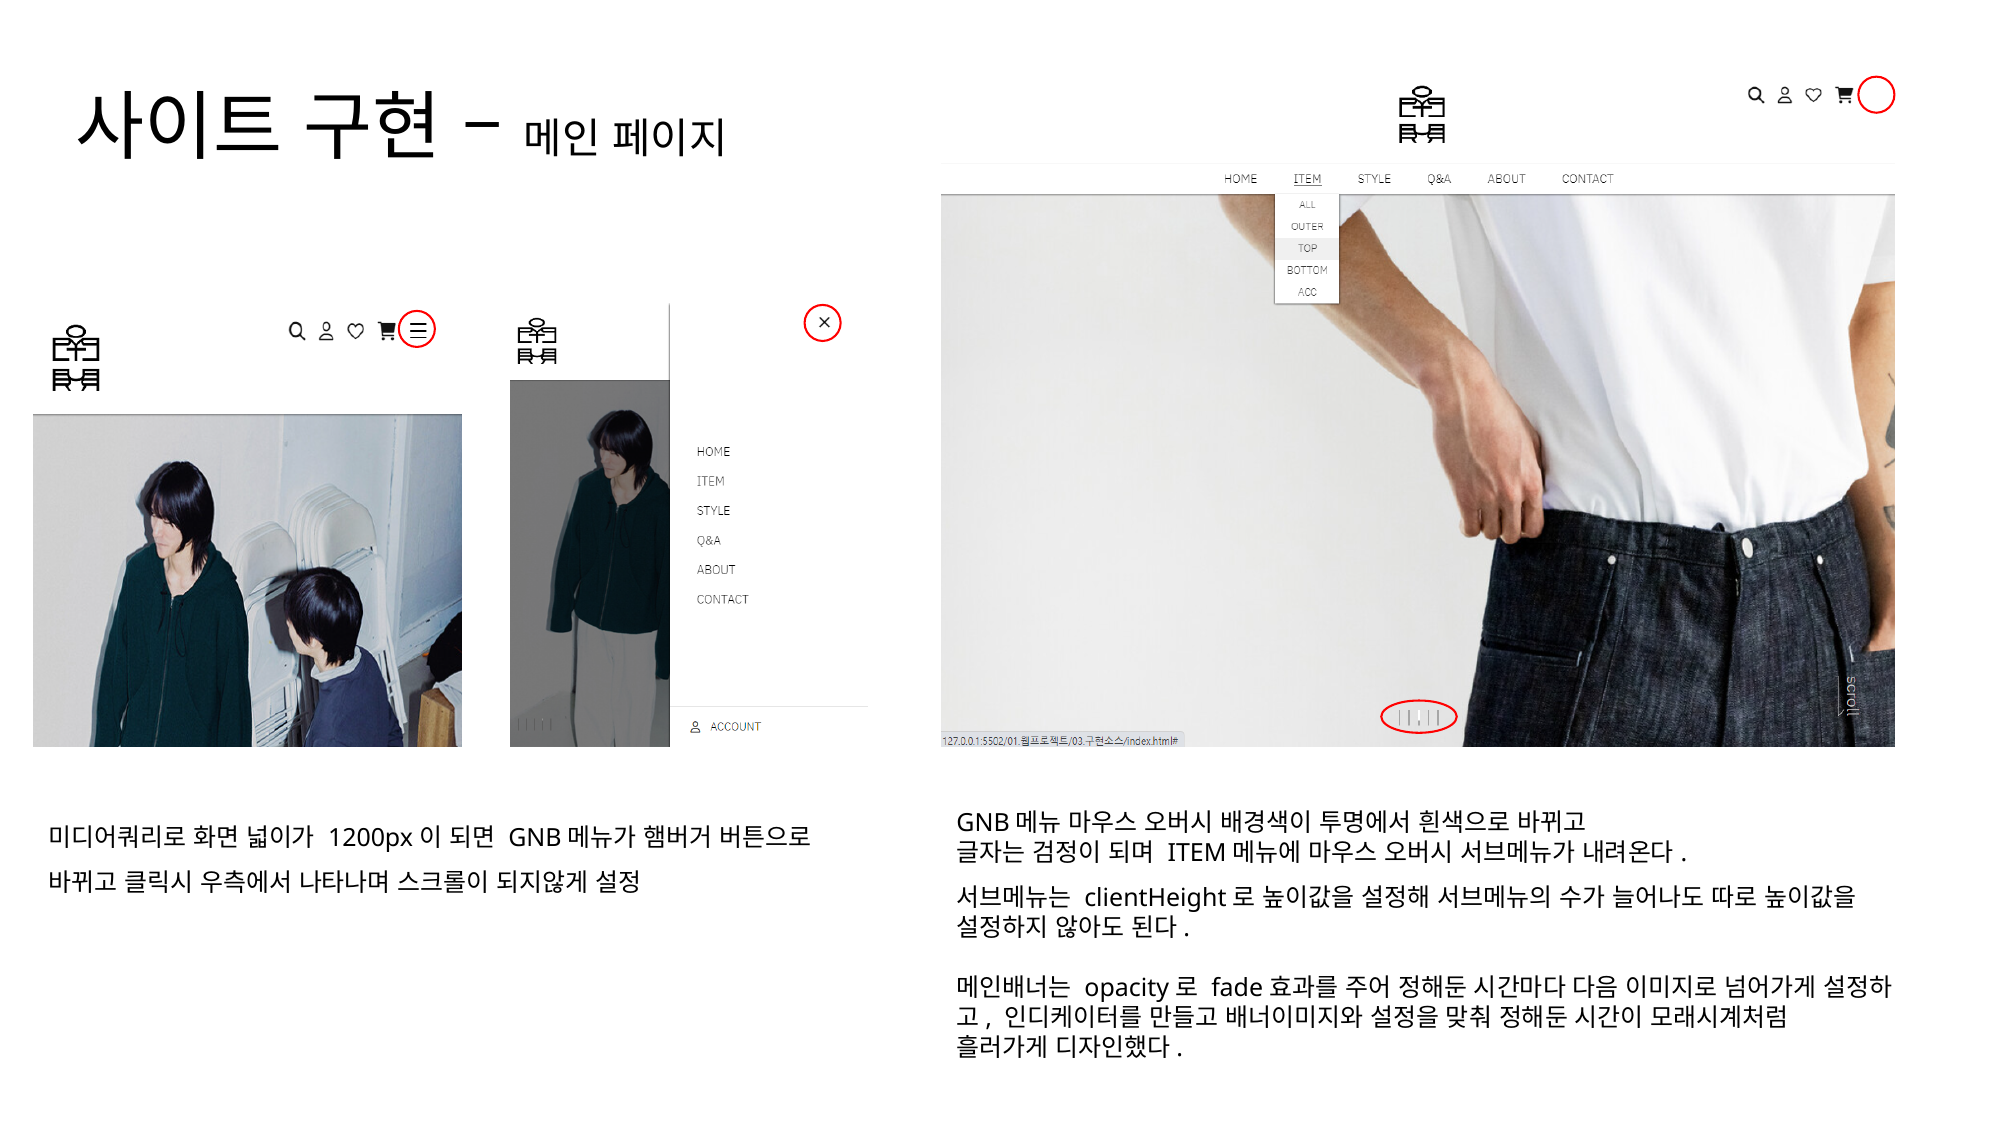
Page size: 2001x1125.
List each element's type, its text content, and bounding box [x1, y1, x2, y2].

text_box 미디어쿼리로 화면 넓이가 1200px이 되면 GNB메뉴가 햄버거 버튼으로 바뀌고 클릭시 우측에서 나타나며 스크롤이 되지않게 설정 [33, 799, 868, 905]
picture [941, 67, 1895, 748]
picture [510, 303, 868, 748]
picture [33, 303, 462, 748]
text_box GNB메뉴 마우스 오버시 배경색이 투명에서 흰색으로 바뀌고 글자는 검정이 되며 ITEM메뉴에 마우스 오버시 서브메뉴가 내려온다. 서브메뉴는 clientHeight로 높이값을 설정해 서브메뉴의 수가 늘어나도 따로 높이값을 설정하지 않아도 된다. 메인배너는 opacity로 fade효과를 주어 정해둔 시간마다 다음 이미지로 넘어가게 설정하고, 인디케이터를 만들고 배너이미지와 설정을 맞춰 정해둔 시간이 모래시계처럼 흘러가게 디자인했다. [941, 799, 1939, 1069]
title 사이트 구현 – 메인 페이지 [60, 68, 941, 190]
